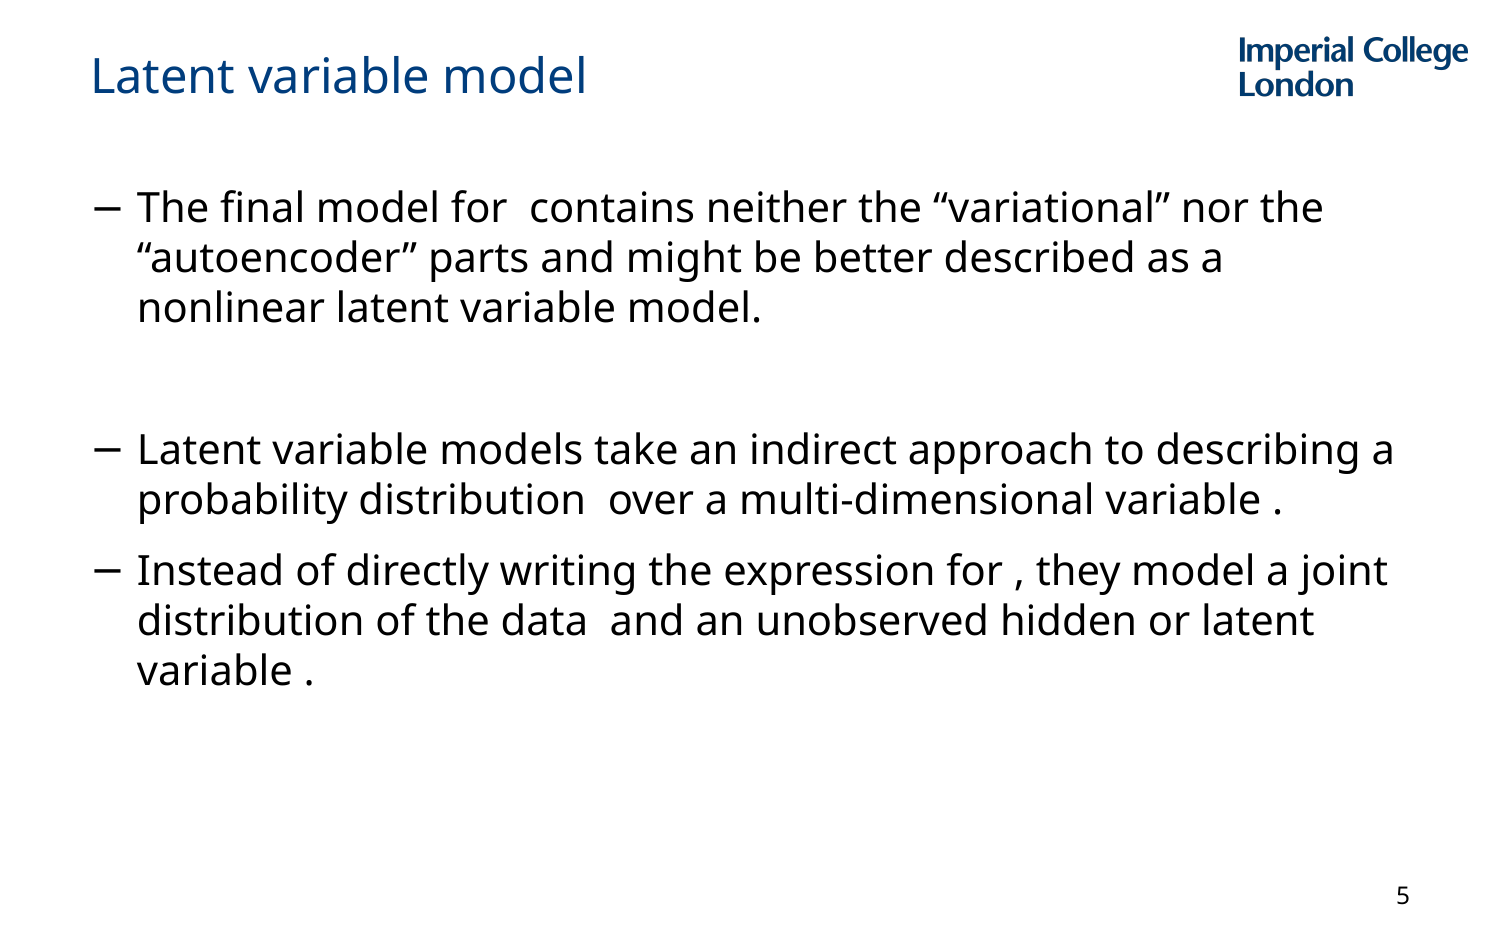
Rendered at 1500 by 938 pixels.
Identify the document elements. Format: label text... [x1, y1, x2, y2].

title Latent variable model [75, 0, 1425, 153]
slide_number 5 [1074, 872, 1426, 920]
picture [1425, 18, 1486, 114]
